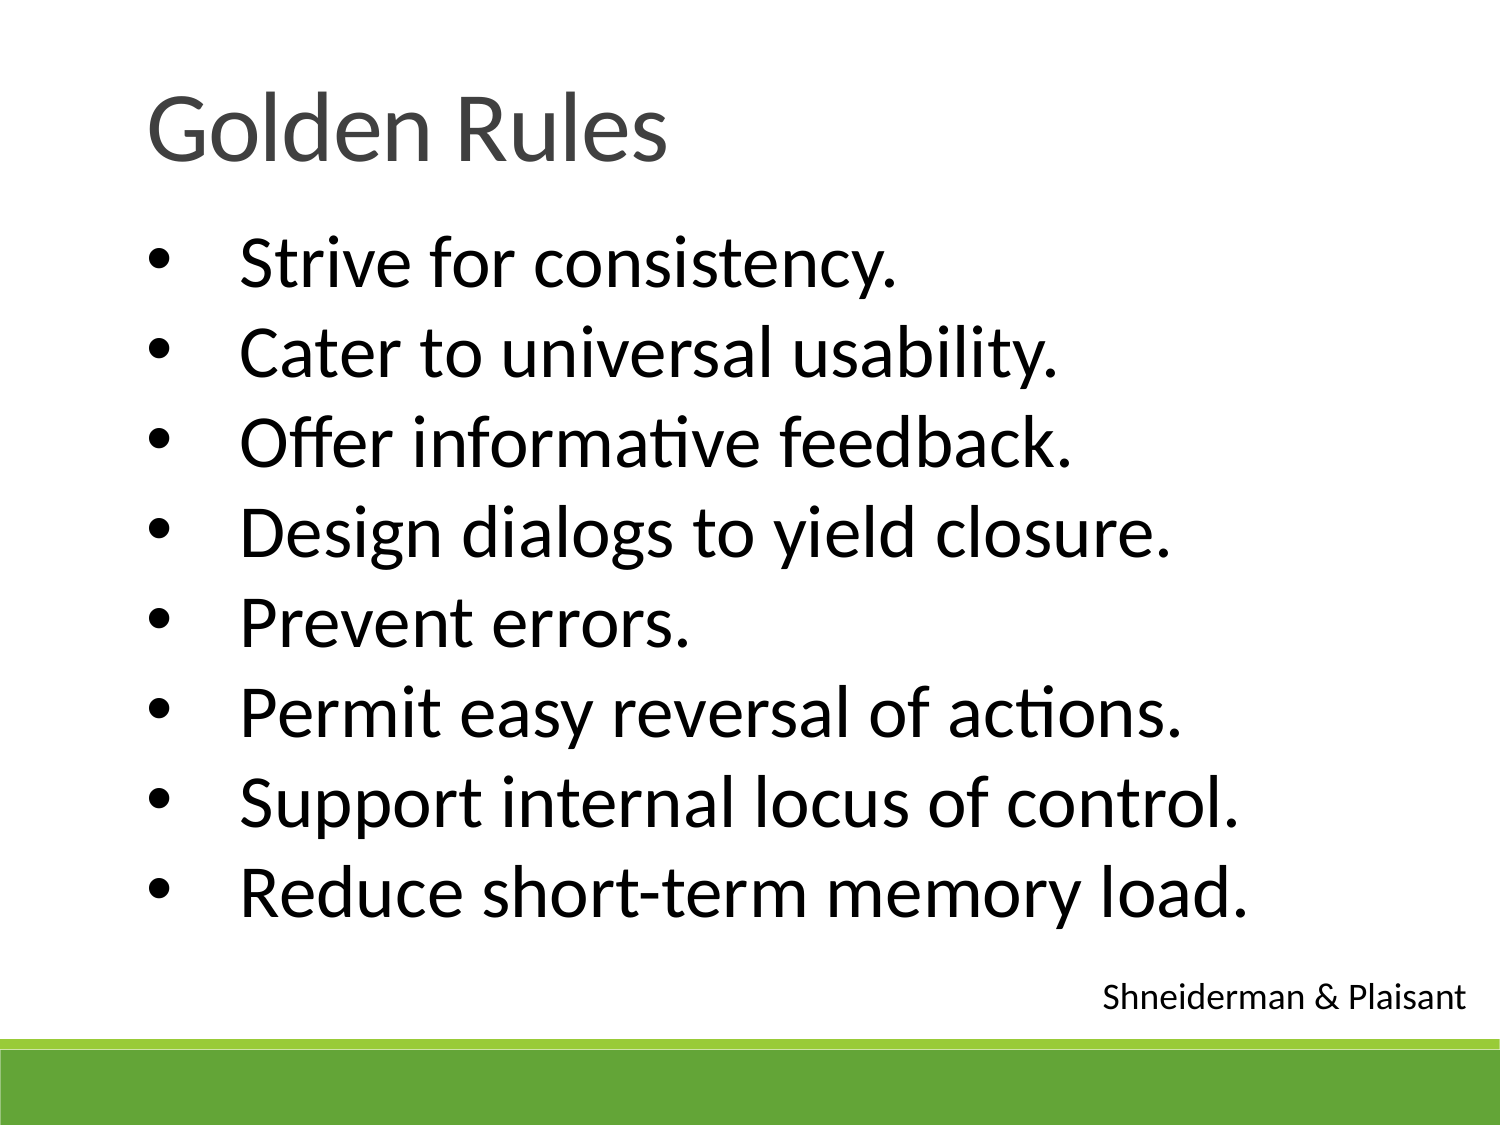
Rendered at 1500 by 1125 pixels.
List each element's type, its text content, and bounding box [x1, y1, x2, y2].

text_box Shneiderman & Plaisant [1087, 964, 1483, 1024]
title Golden Rules [131, 43, 1369, 190]
text_box Strive for consistency. Cater to universal usability. Offer informative feedback. Design dialogs to yield closure. Prevent errors. Permit easy reversal of actions. Support internal locus of control. Reduce short-term memory load. [131, 205, 1369, 941]
